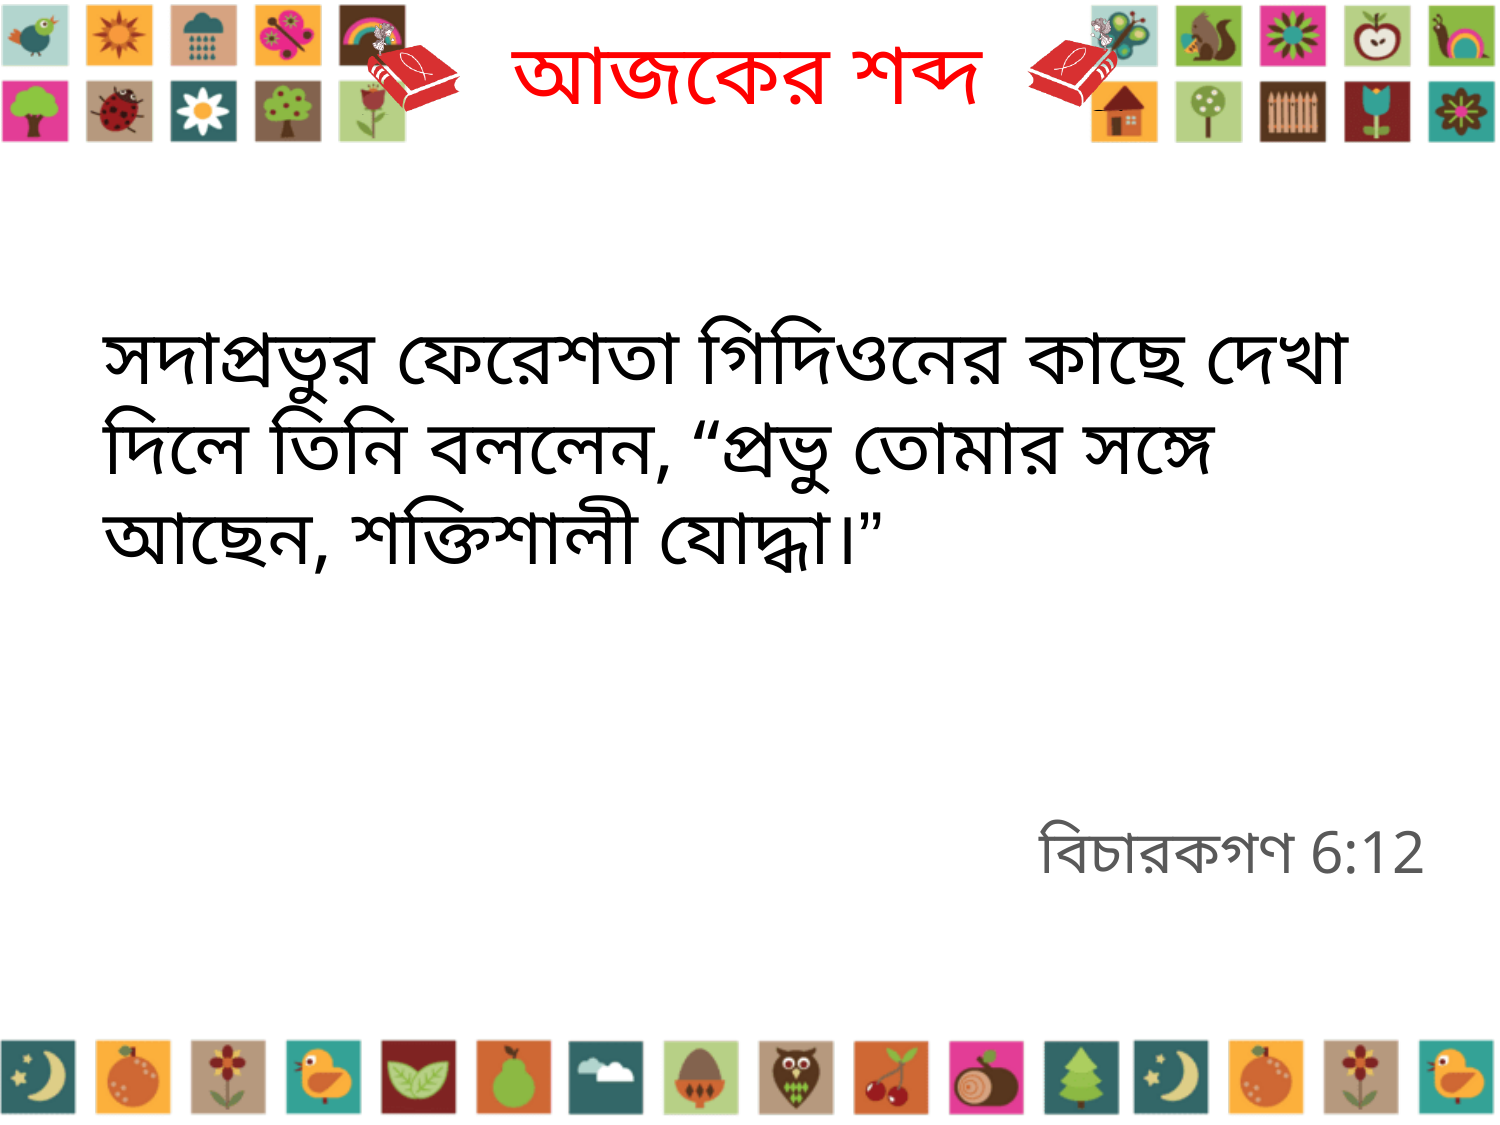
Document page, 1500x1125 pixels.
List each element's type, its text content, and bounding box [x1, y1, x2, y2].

text_box বিচারকগণ 6:12 [808, 807, 1441, 893]
text_box সদাপ্রভুর ফেরেশতা গিদিওনের কাছে দেখা দিলে তিনি বললেন, “প্রভু তোমার সঙ্গে আছেন, শক্তিশালী যোদ্ধা।” [88, 302, 1436, 588]
picture [996, 3, 1500, 150]
picture [0, 3, 492, 150]
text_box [0, 1028, 1500, 1118]
text_box আজকের শব্দ [425, 13, 1078, 129]
